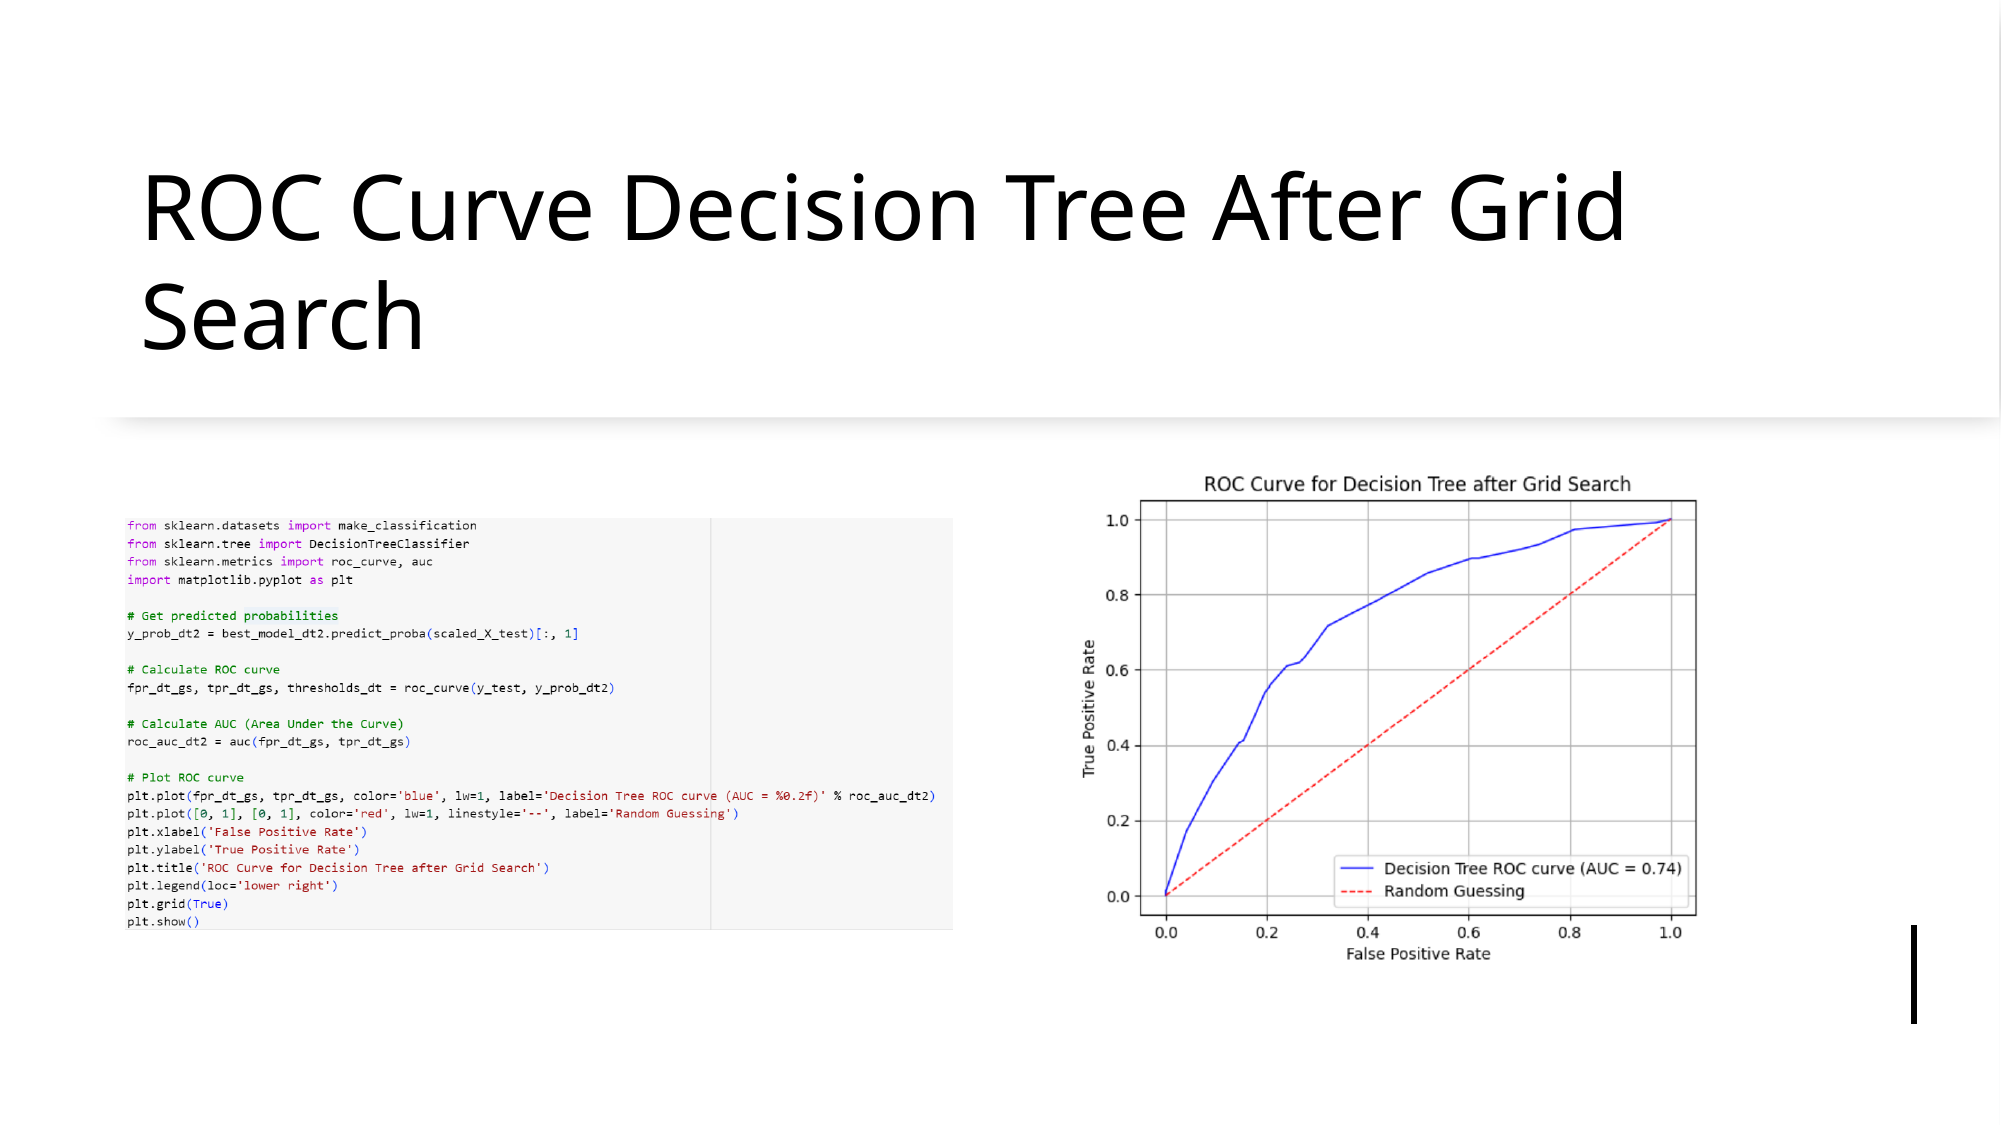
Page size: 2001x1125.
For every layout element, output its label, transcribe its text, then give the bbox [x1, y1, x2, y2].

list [1070, 464, 1758, 985]
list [124, 518, 953, 931]
title ROC Curve Decision Tree After Grid Search [124, 140, 1828, 376]
